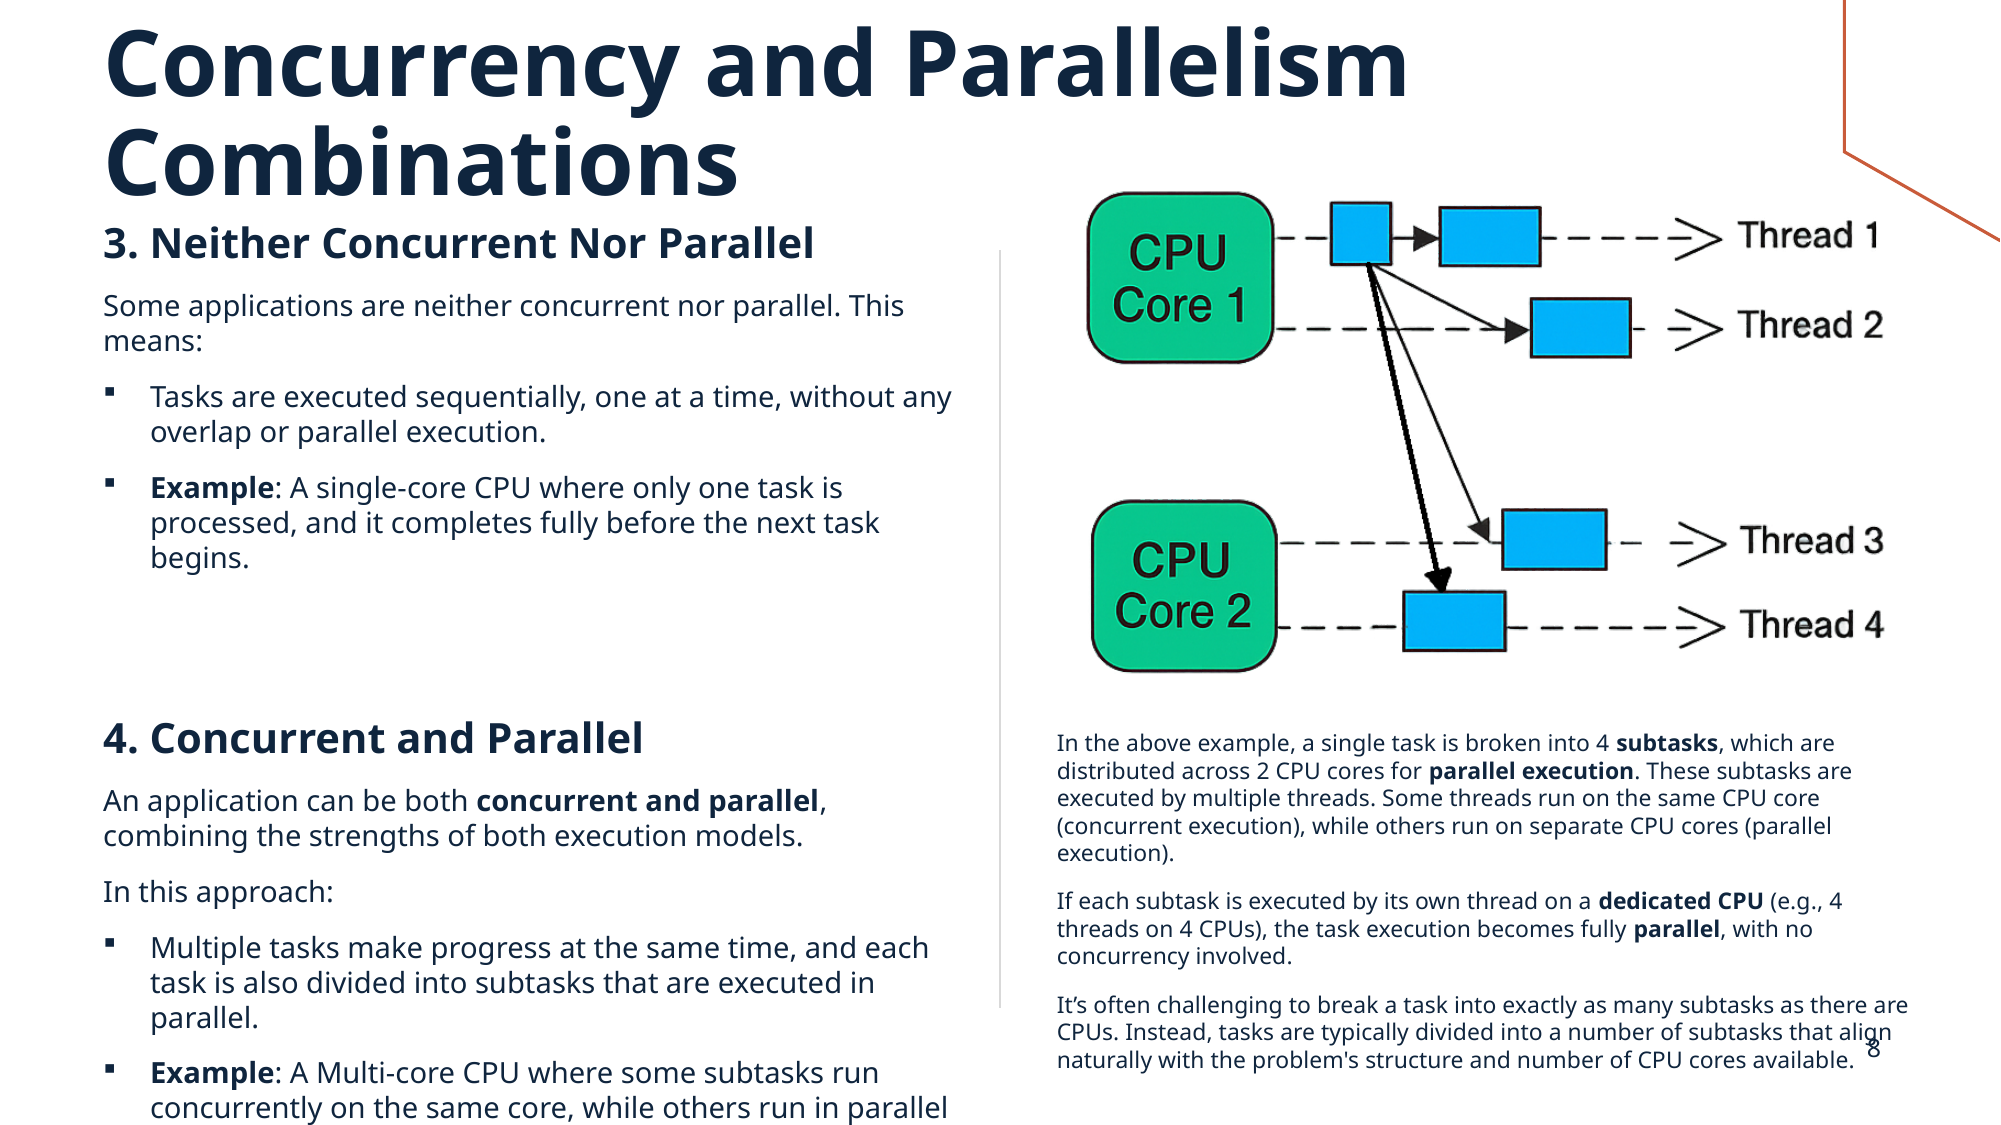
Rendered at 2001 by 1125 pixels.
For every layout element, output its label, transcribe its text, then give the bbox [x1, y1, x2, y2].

slide_number 8 [1836, 1035, 1912, 1080]
picture [1055, 140, 1941, 696]
title Concurrency and Parallelism Combinations [88, 41, 1762, 191]
text_box [1844, 0, 2000, 241]
text_box In the above example, a single task is broken into 4 subtasks, which are distributed across 2 CPU cores for parallel execution. These subtasks are executed by multiple threads. Some threads run on the same CPU core (concurrent execution), while others run on separate CPU cores (parallel execution). If each subtask is executed by its own thread on a dedicated CPU (e.g., 4 threads on 4 CPUs), the task execution becomes fully parallel, with no concurrency involved. It’s often challenging to break a task into exactly as many subtasks as there are CPUs. Instead, tasks are typically divided into a number of subtasks that align naturally with the problem's structure and number of CPU cores available. [1041, 721, 1941, 1035]
list 3. Neither Concurrent Nor Parallel Some applications are neither concurrent nor parallel. This means: Tasks are executed sequentially, one at a time, without any overlap or parallel execution. Example: A single-core CPU where only one task is processed, and it completes fully before the next task begins. 4. Concurrent and Parallel An application can be both concurrent and parallel, combining the strengths of both execution models. In this approach: Multiple tasks make progress at the same time, and each task is also divided into subtasks that are executed in parallel. Example: A Multi-core CPU where some subtasks run concurrently on the same core, while others run in parallel on separate cores. [88, 209, 987, 1084]
